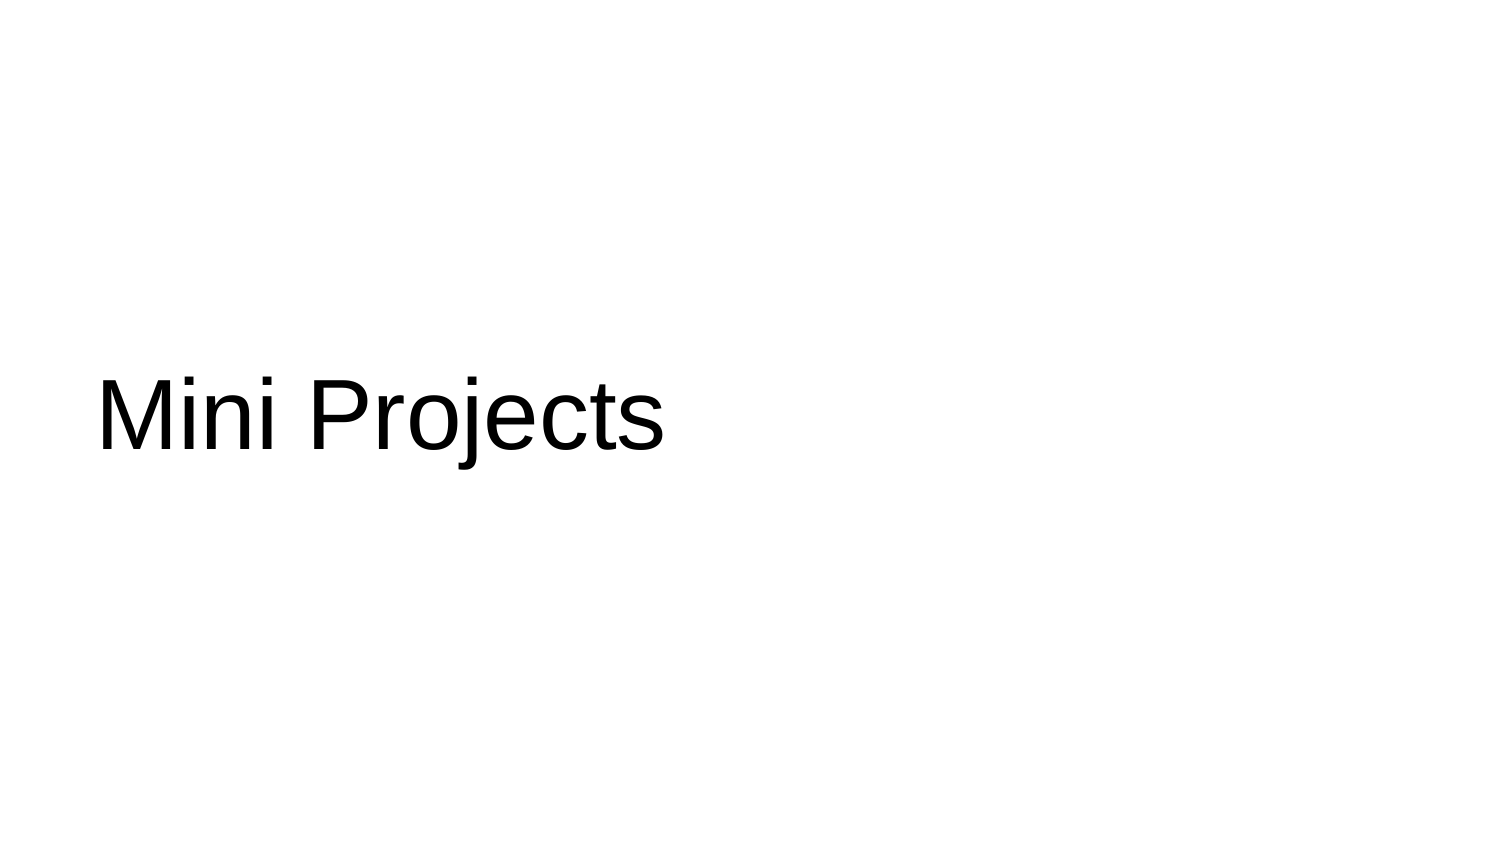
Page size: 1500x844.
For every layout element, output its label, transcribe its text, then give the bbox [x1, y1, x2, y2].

title Mini Projects [80, 73, 1125, 745]
